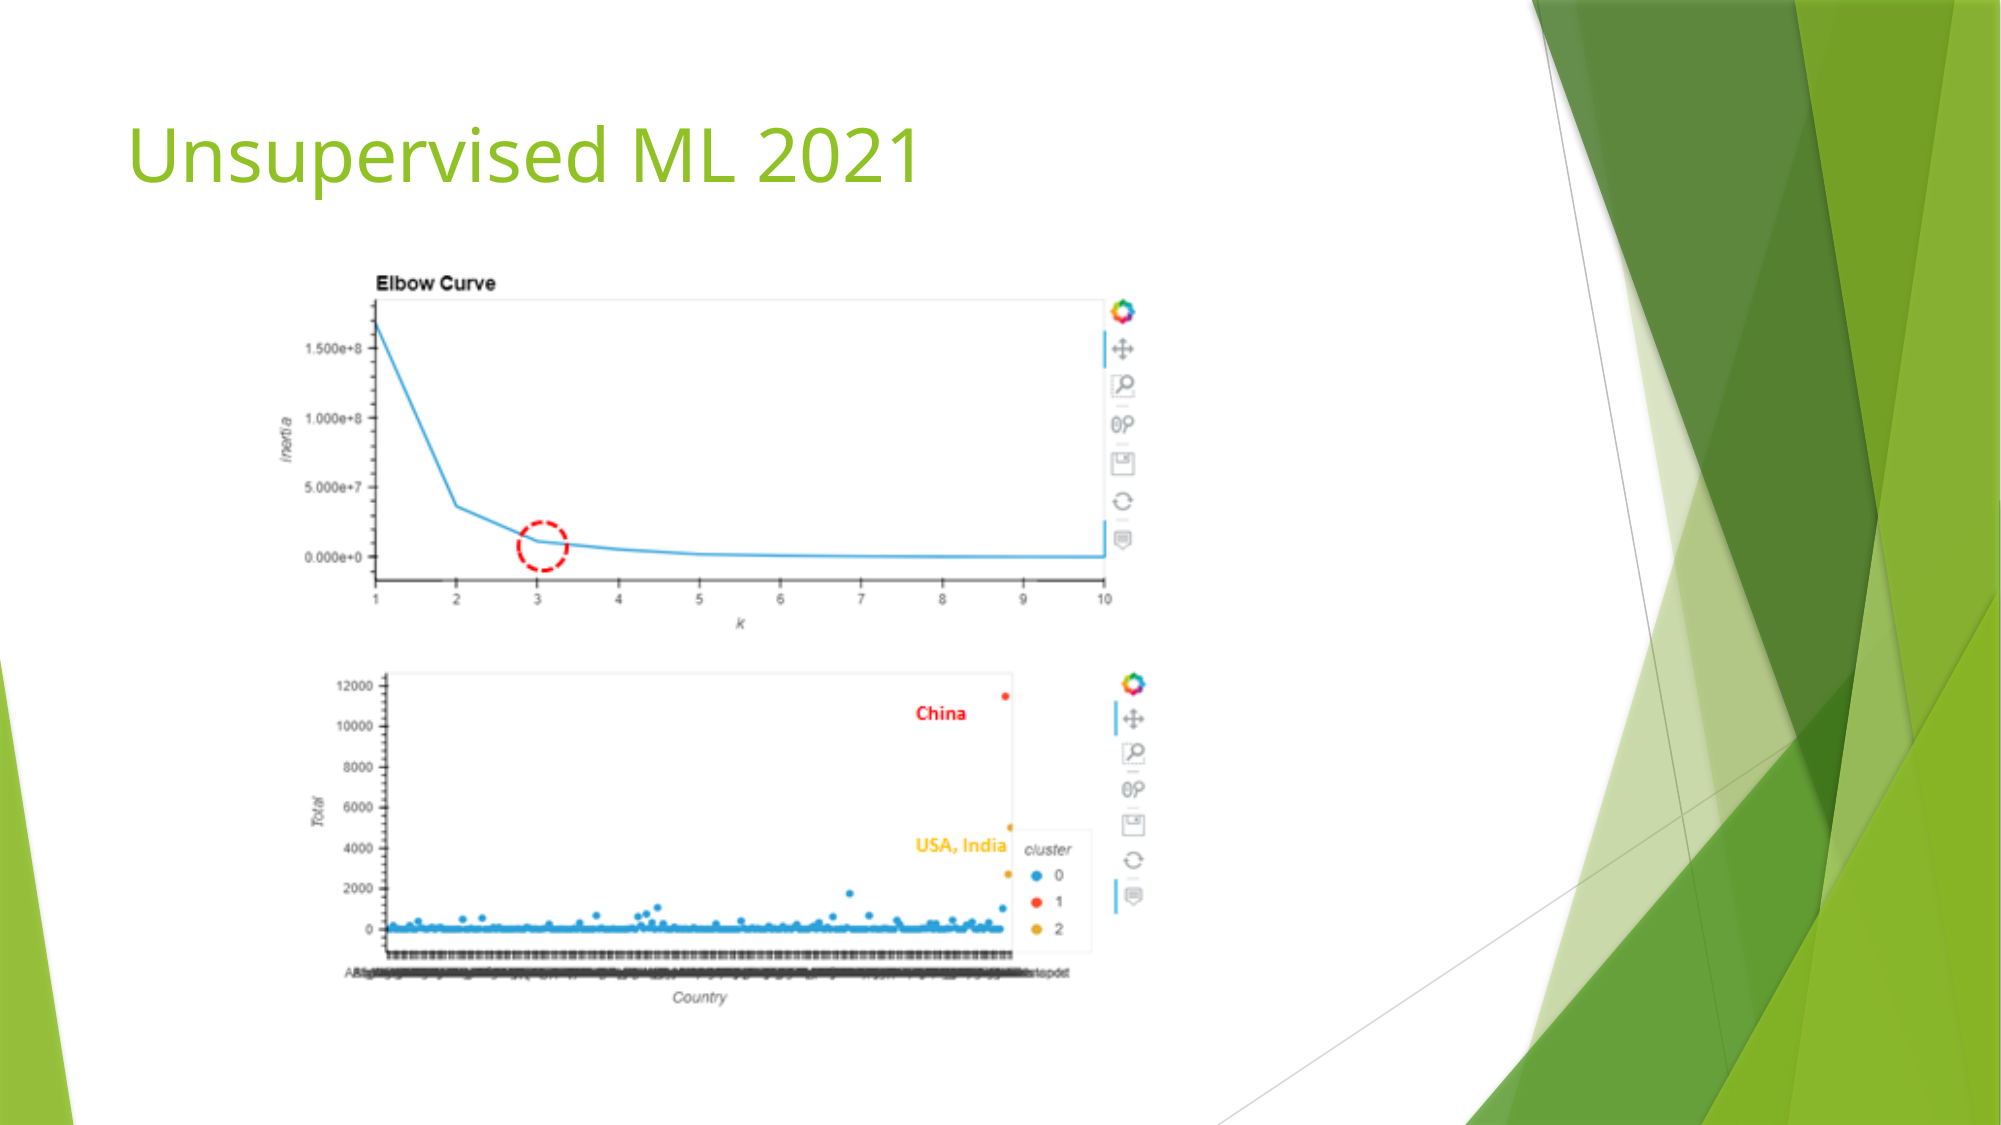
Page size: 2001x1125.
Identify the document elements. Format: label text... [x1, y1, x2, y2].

picture [252, 207, 1195, 1026]
title Unsupervised ML 2021 [111, 99, 1522, 317]
